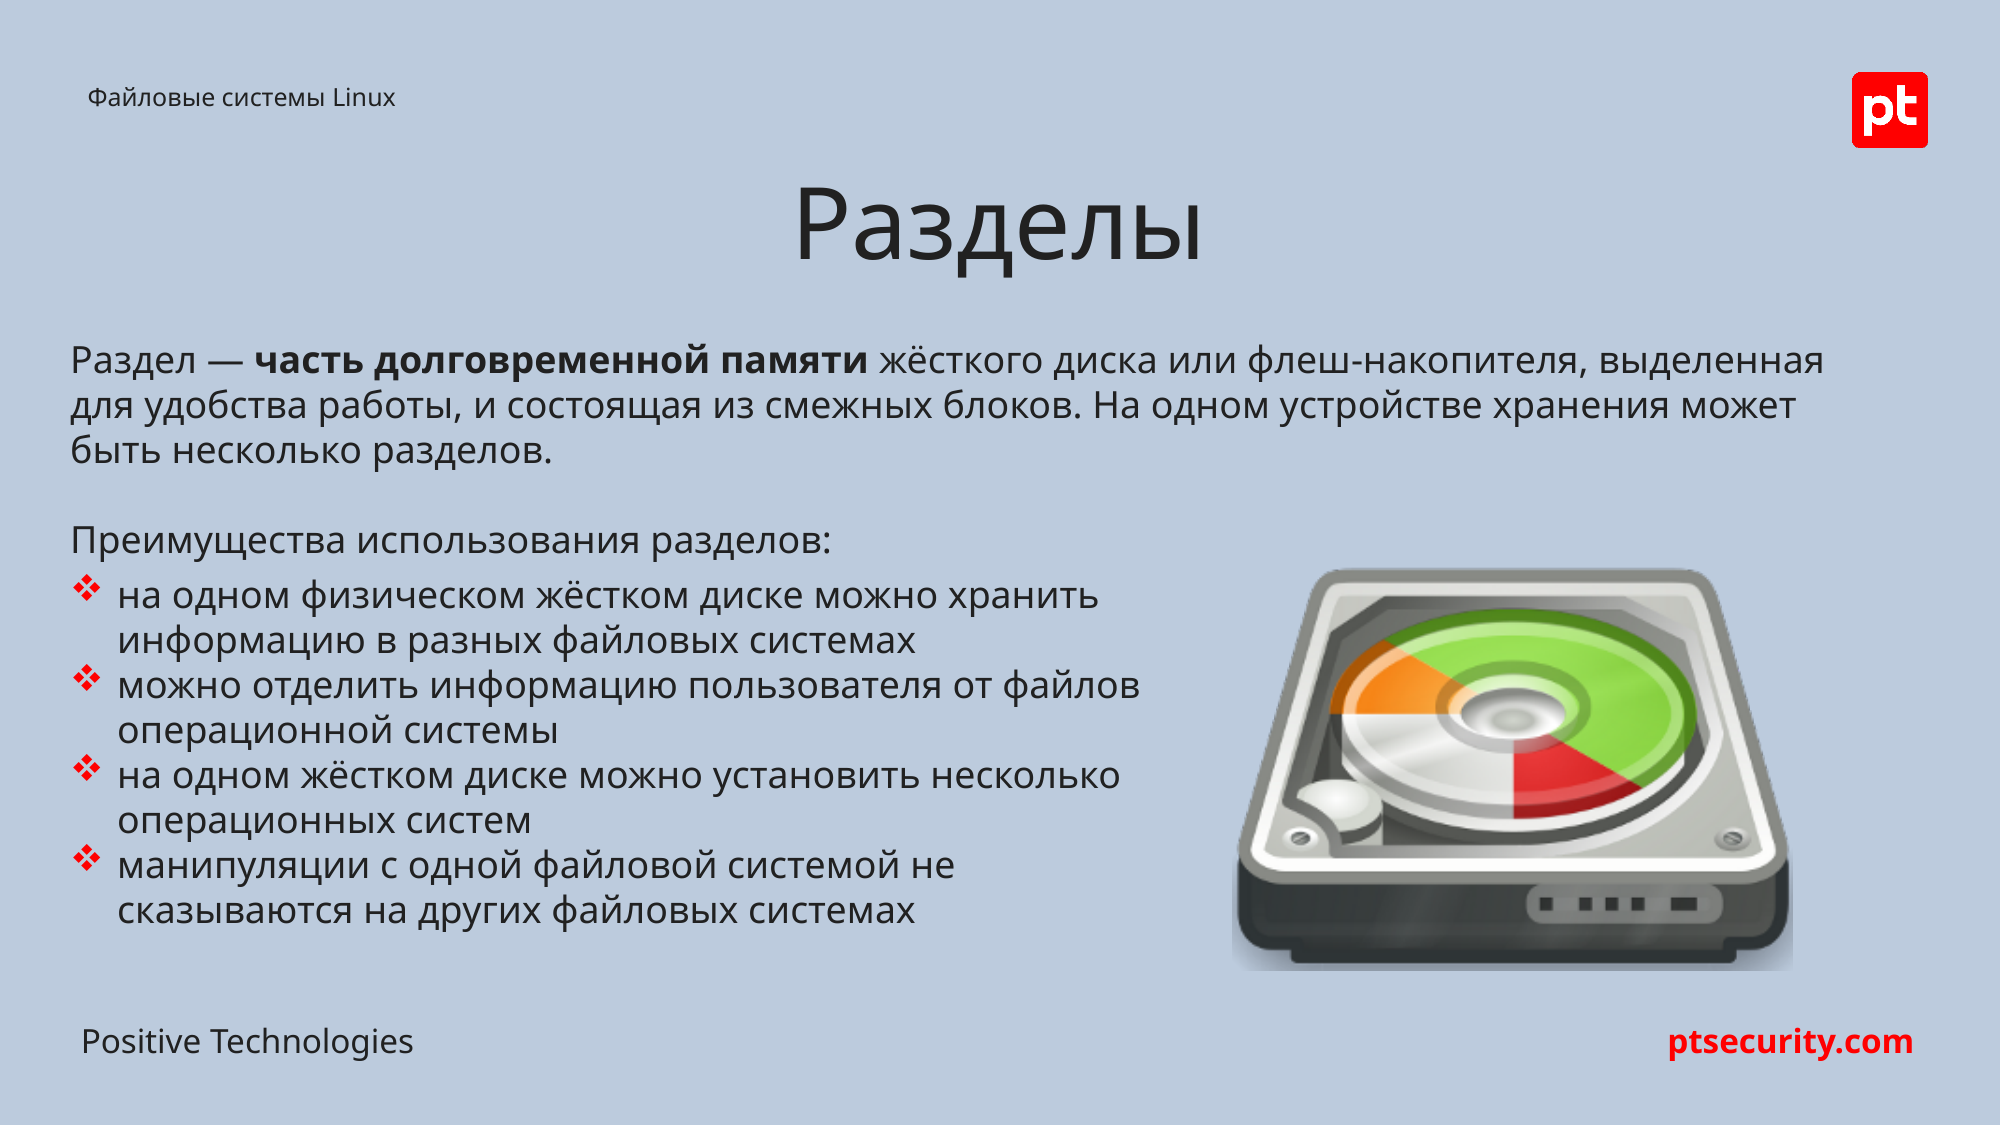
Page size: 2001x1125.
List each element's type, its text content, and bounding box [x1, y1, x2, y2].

text_box на одном физическом жёстком диске можно хранить информацию в разных файловых системах можно отделить информацию пользователя от файлов операционной системы на одном жёстком диске можно установить несколько операционных систем манипуляции с одной файловой системой не сказываются на других файловых системах [55, 563, 1179, 938]
text_box Разделы [375, 134, 1623, 269]
picture [1231, 563, 1793, 971]
picture [1852, 72, 1928, 148]
text_box Раздел — часть долговременной памяти жёсткого диска или флеш-накопителя, выделенная для удобства работы, и состоящая из смежных блоков. На одном устройстве хранения может быть несколько разделов. Преимущества использования разделов: [55, 328, 1911, 568]
list Файловые системы Linux [72, 74, 1623, 135]
